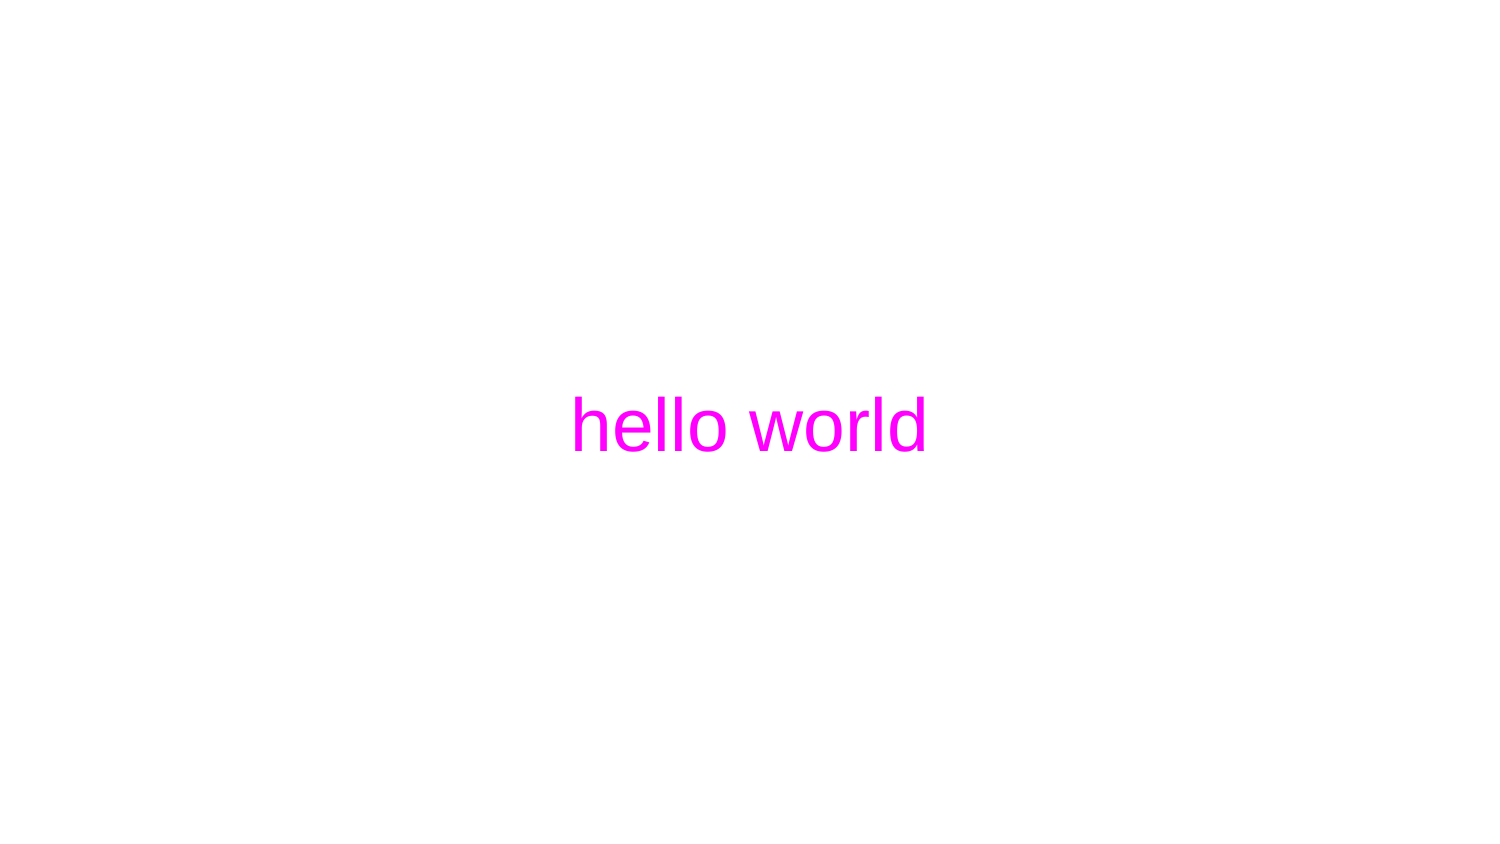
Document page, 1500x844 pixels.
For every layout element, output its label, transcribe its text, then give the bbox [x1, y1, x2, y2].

title hello world [51, 352, 1449, 491]
